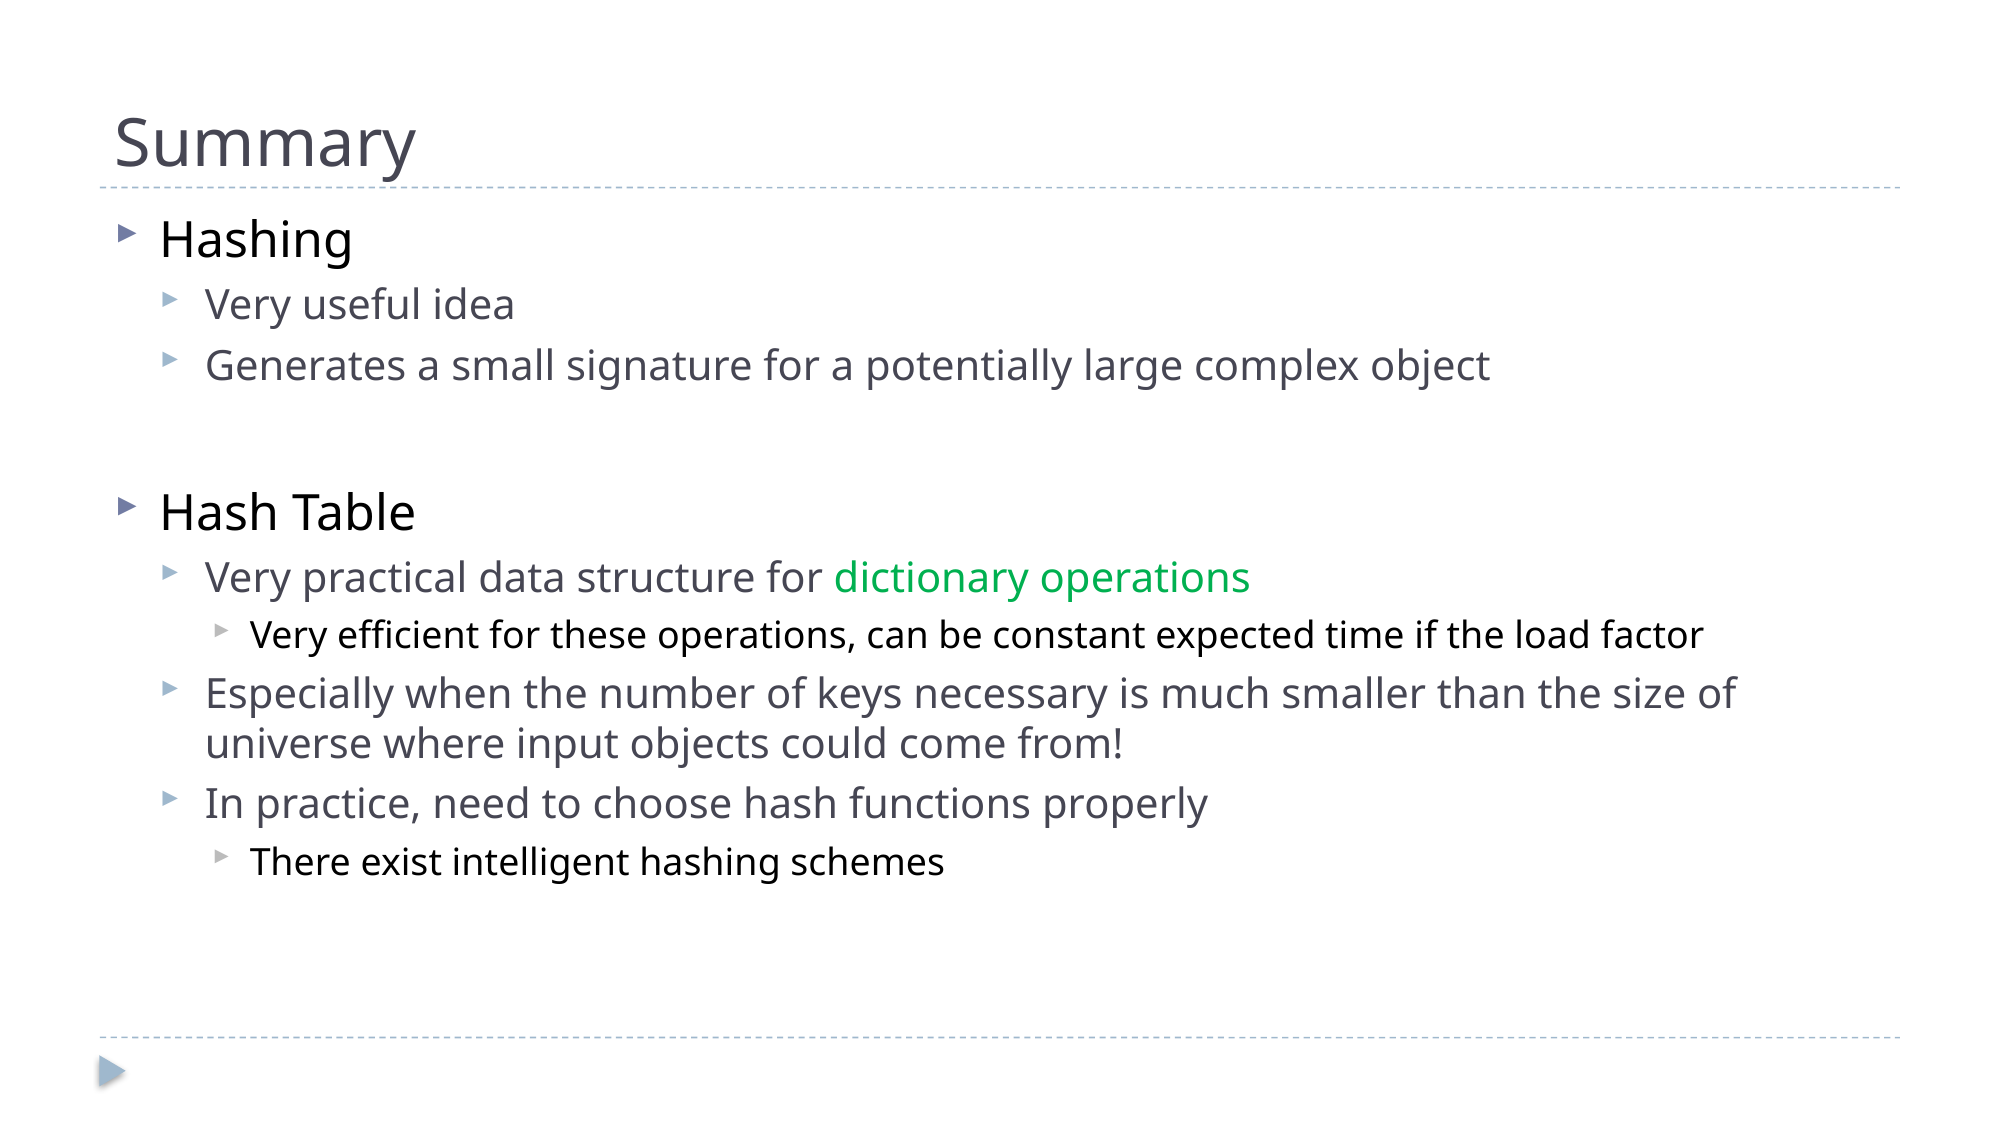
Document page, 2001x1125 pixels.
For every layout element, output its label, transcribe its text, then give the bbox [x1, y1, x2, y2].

title Summary [99, 24, 1901, 188]
